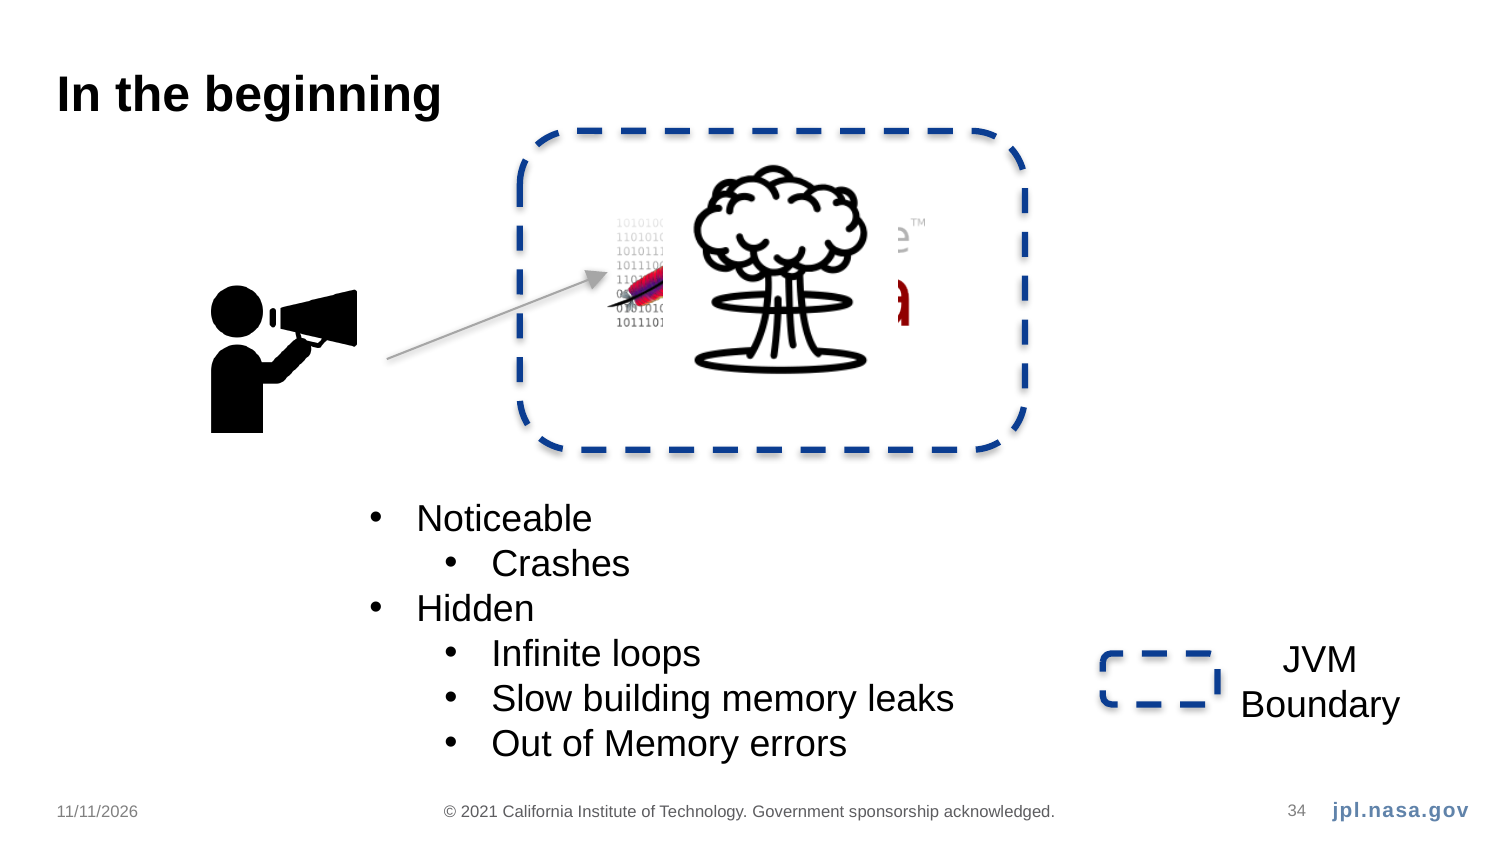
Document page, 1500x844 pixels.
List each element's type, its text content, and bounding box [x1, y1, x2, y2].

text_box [386, 271, 608, 360]
footer © 2021 California Institute of Technology. Government sponsorship acknowledged. [275, 787, 1225, 833]
title In the beginning [41, 53, 1439, 125]
text_box Noticeable Crashes Hidden Infinite loops Slow building memory leaks Out of Memory errors [354, 486, 1114, 772]
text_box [1102, 627, 1419, 734]
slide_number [41, 787, 275, 833]
text_box [519, 130, 1026, 451]
picture [178, 254, 388, 464]
slide_number 34 [1225, 787, 1322, 833]
picture [607, 152, 925, 388]
